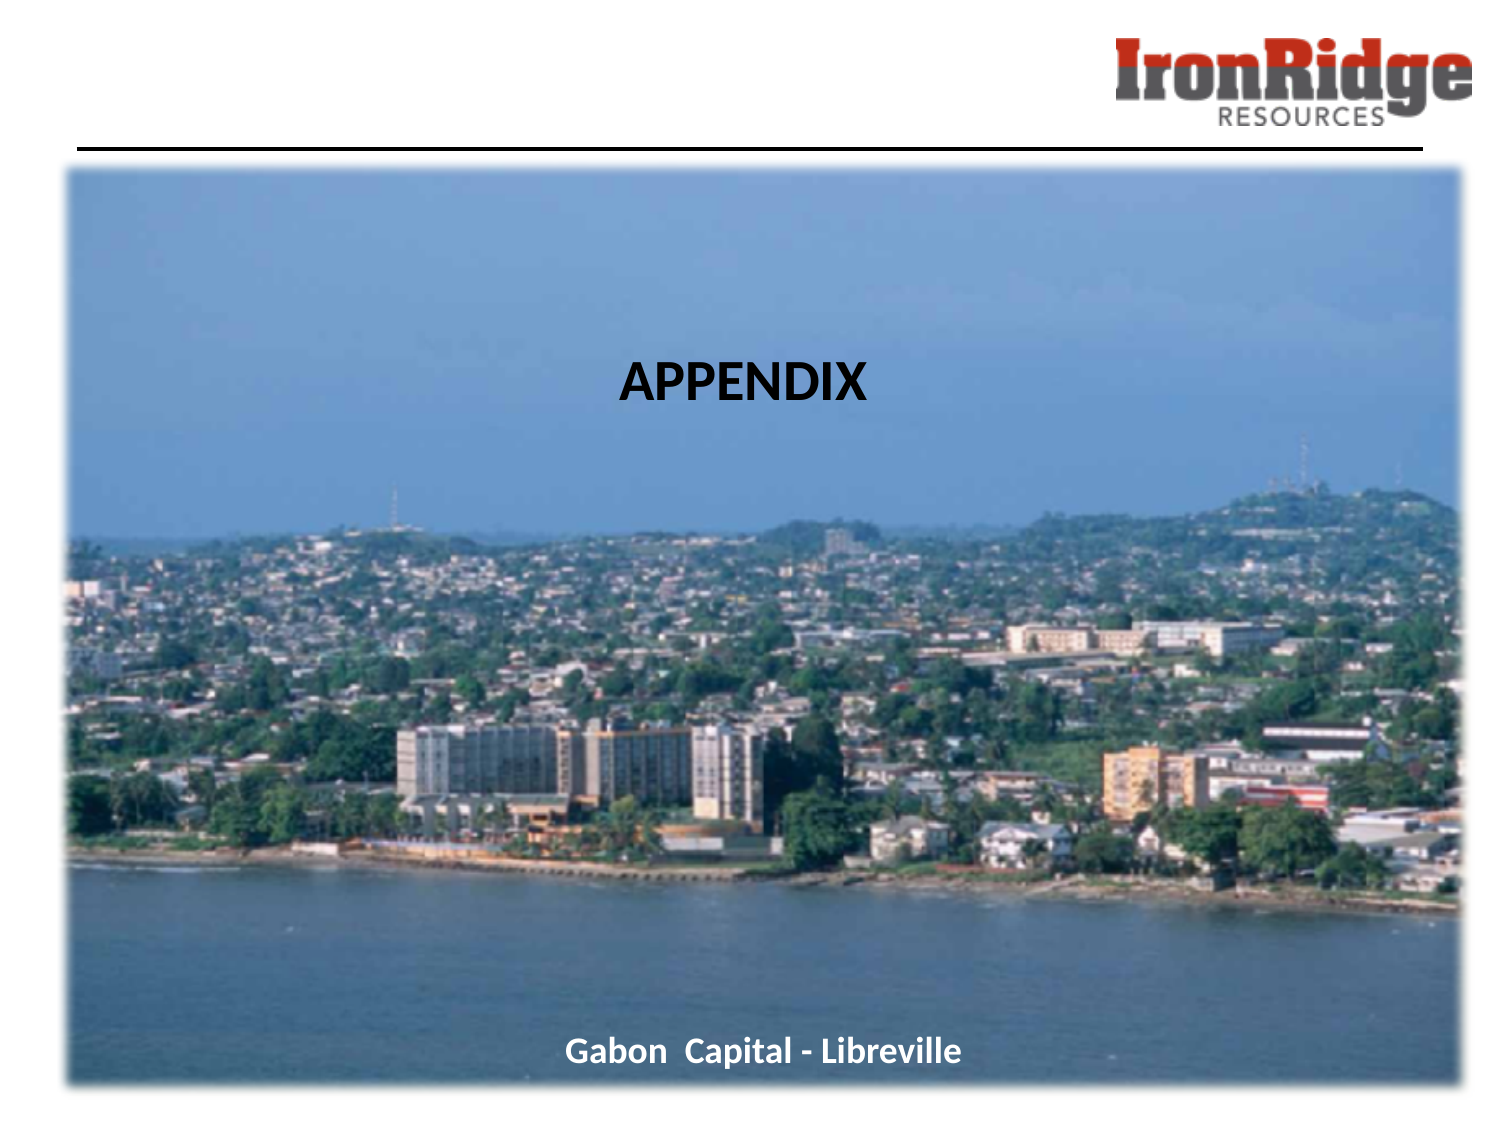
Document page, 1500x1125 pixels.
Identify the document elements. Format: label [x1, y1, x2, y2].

picture [1116, 38, 1472, 126]
picture [57, 158, 1471, 1096]
